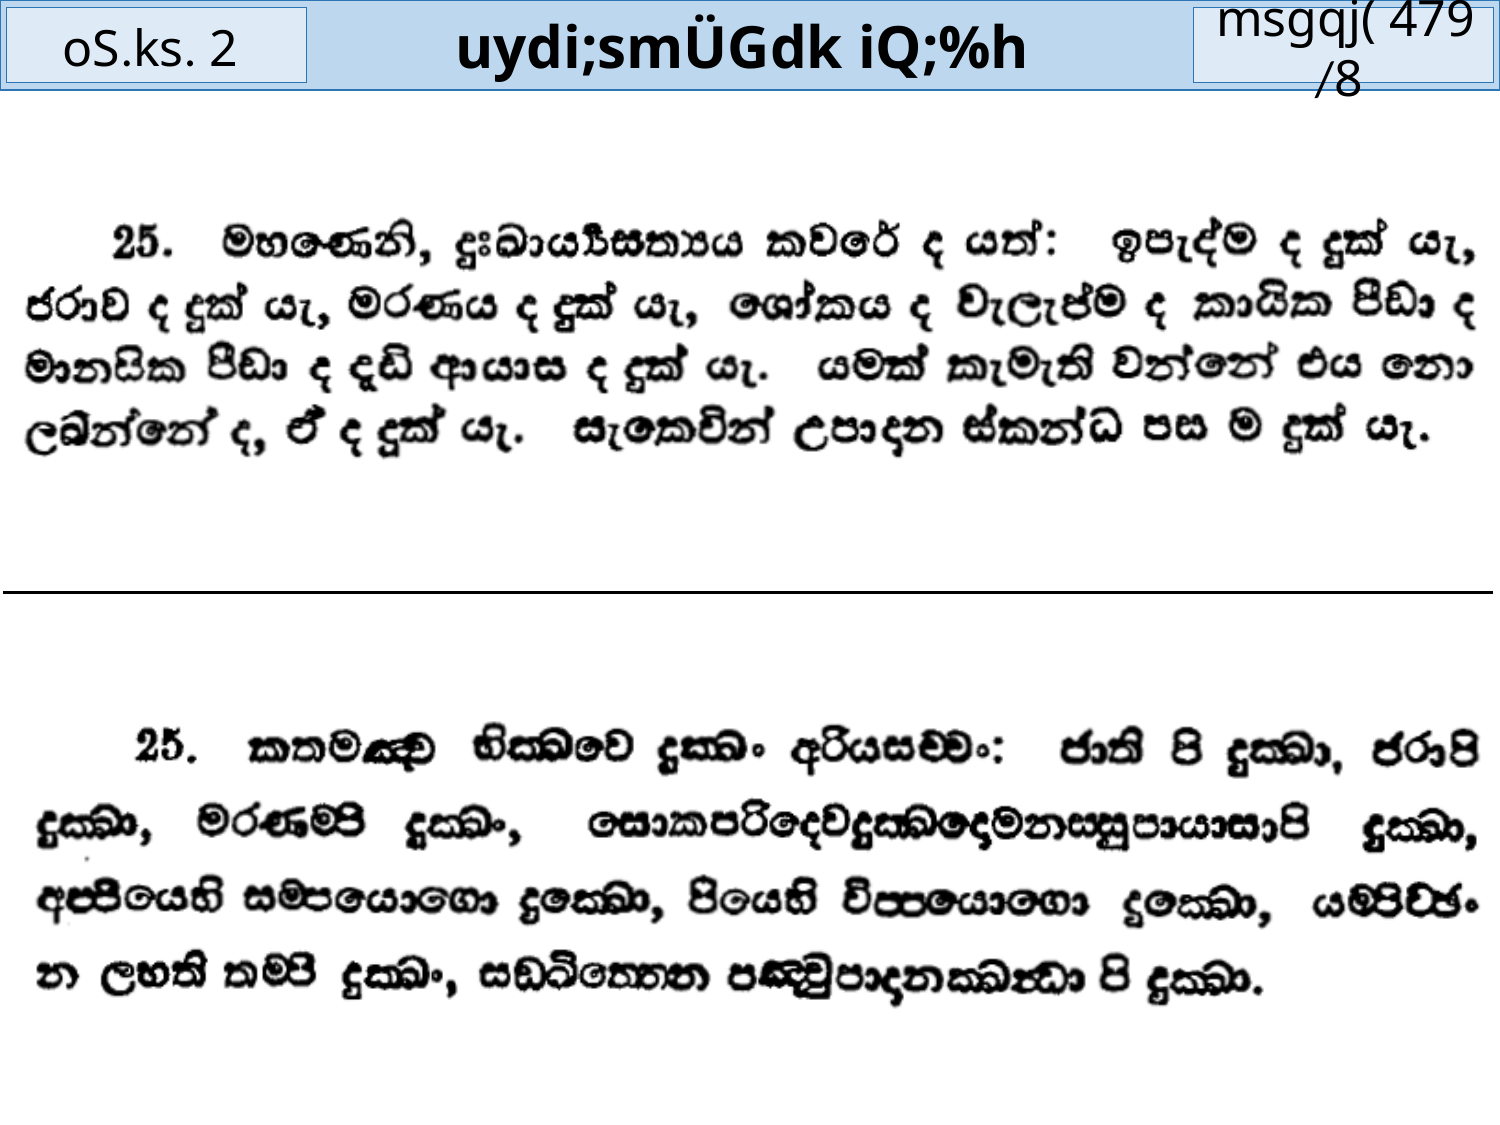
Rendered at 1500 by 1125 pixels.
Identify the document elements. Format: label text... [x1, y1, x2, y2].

picture [6, 709, 1497, 1033]
text_box oS.ks. 2 [6, 10, 308, 82]
text_box msgqj( 479/8 [1194, 10, 1497, 82]
picture [6, 212, 1497, 476]
text_box uydi;smÜGdk iQ;%h [316, 9, 1184, 81]
